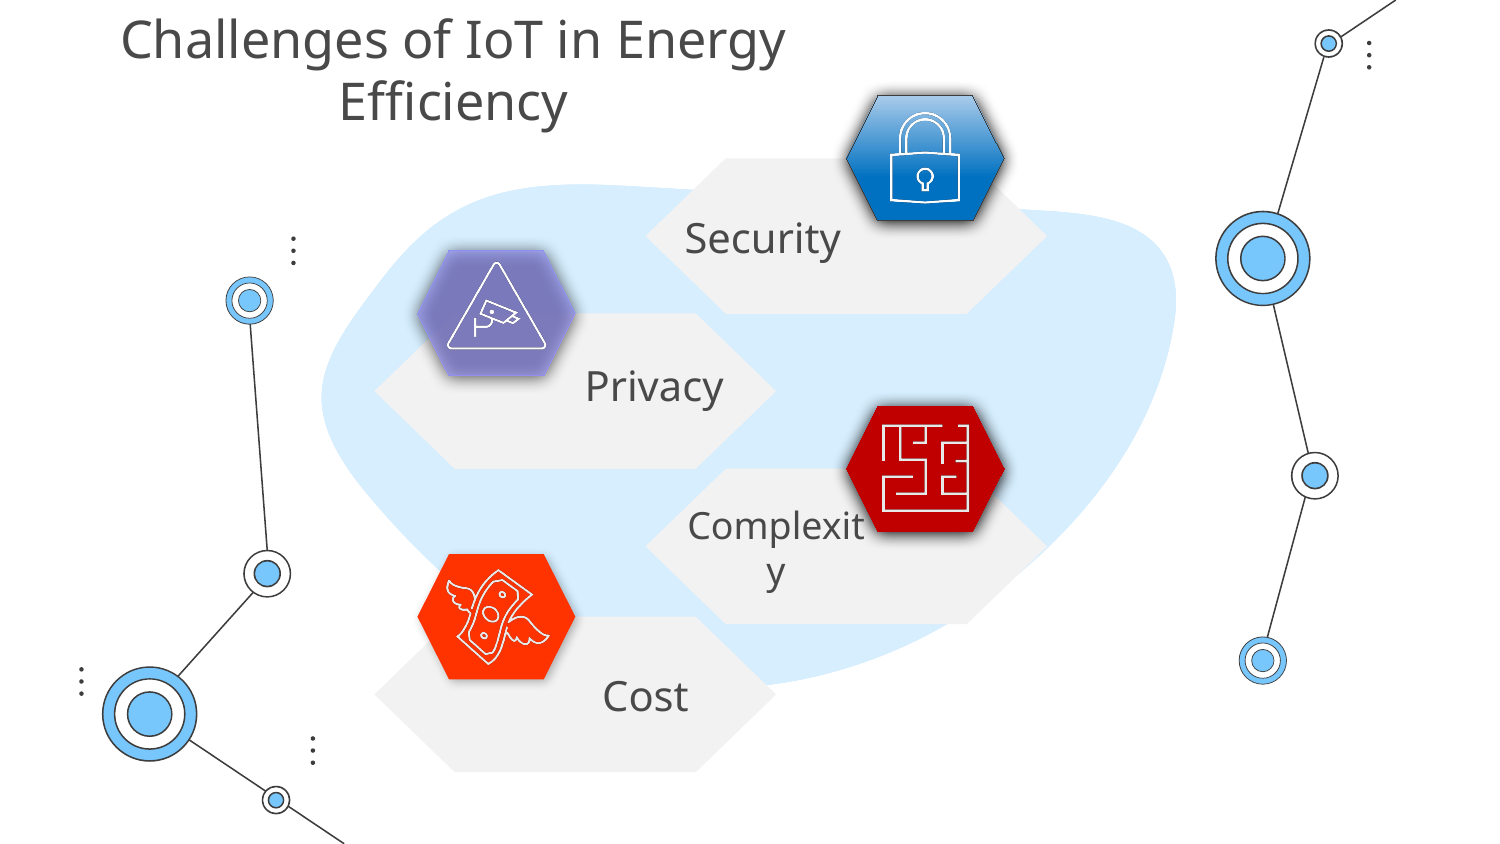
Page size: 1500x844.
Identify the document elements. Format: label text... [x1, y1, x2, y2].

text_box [645, 95, 1048, 314]
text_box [374, 250, 777, 469]
text_box Challenges of IoT in Energy Efficiency [21, 10, 886, 128]
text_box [645, 400, 1048, 625]
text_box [374, 553, 777, 773]
